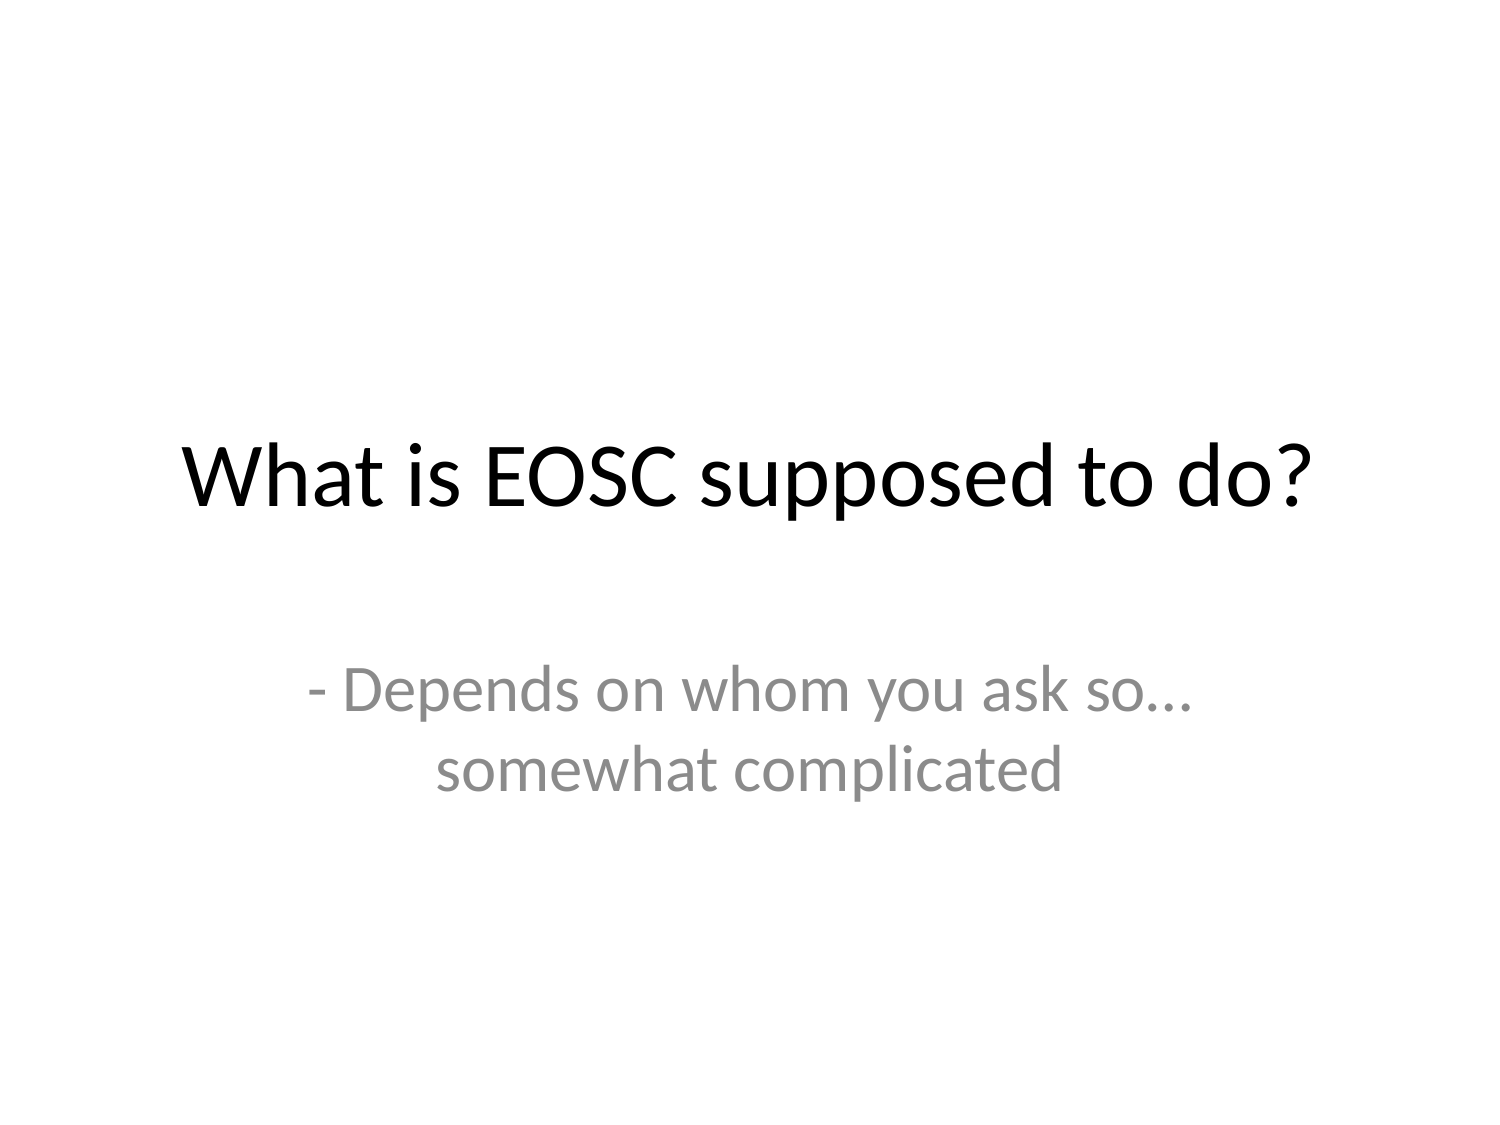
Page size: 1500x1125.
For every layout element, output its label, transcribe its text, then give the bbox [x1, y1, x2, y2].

title What is EOSC supposed to do? [112, 349, 1388, 591]
subtitle - Depends on whom you ask so…somewhat complicated [225, 637, 1275, 925]
